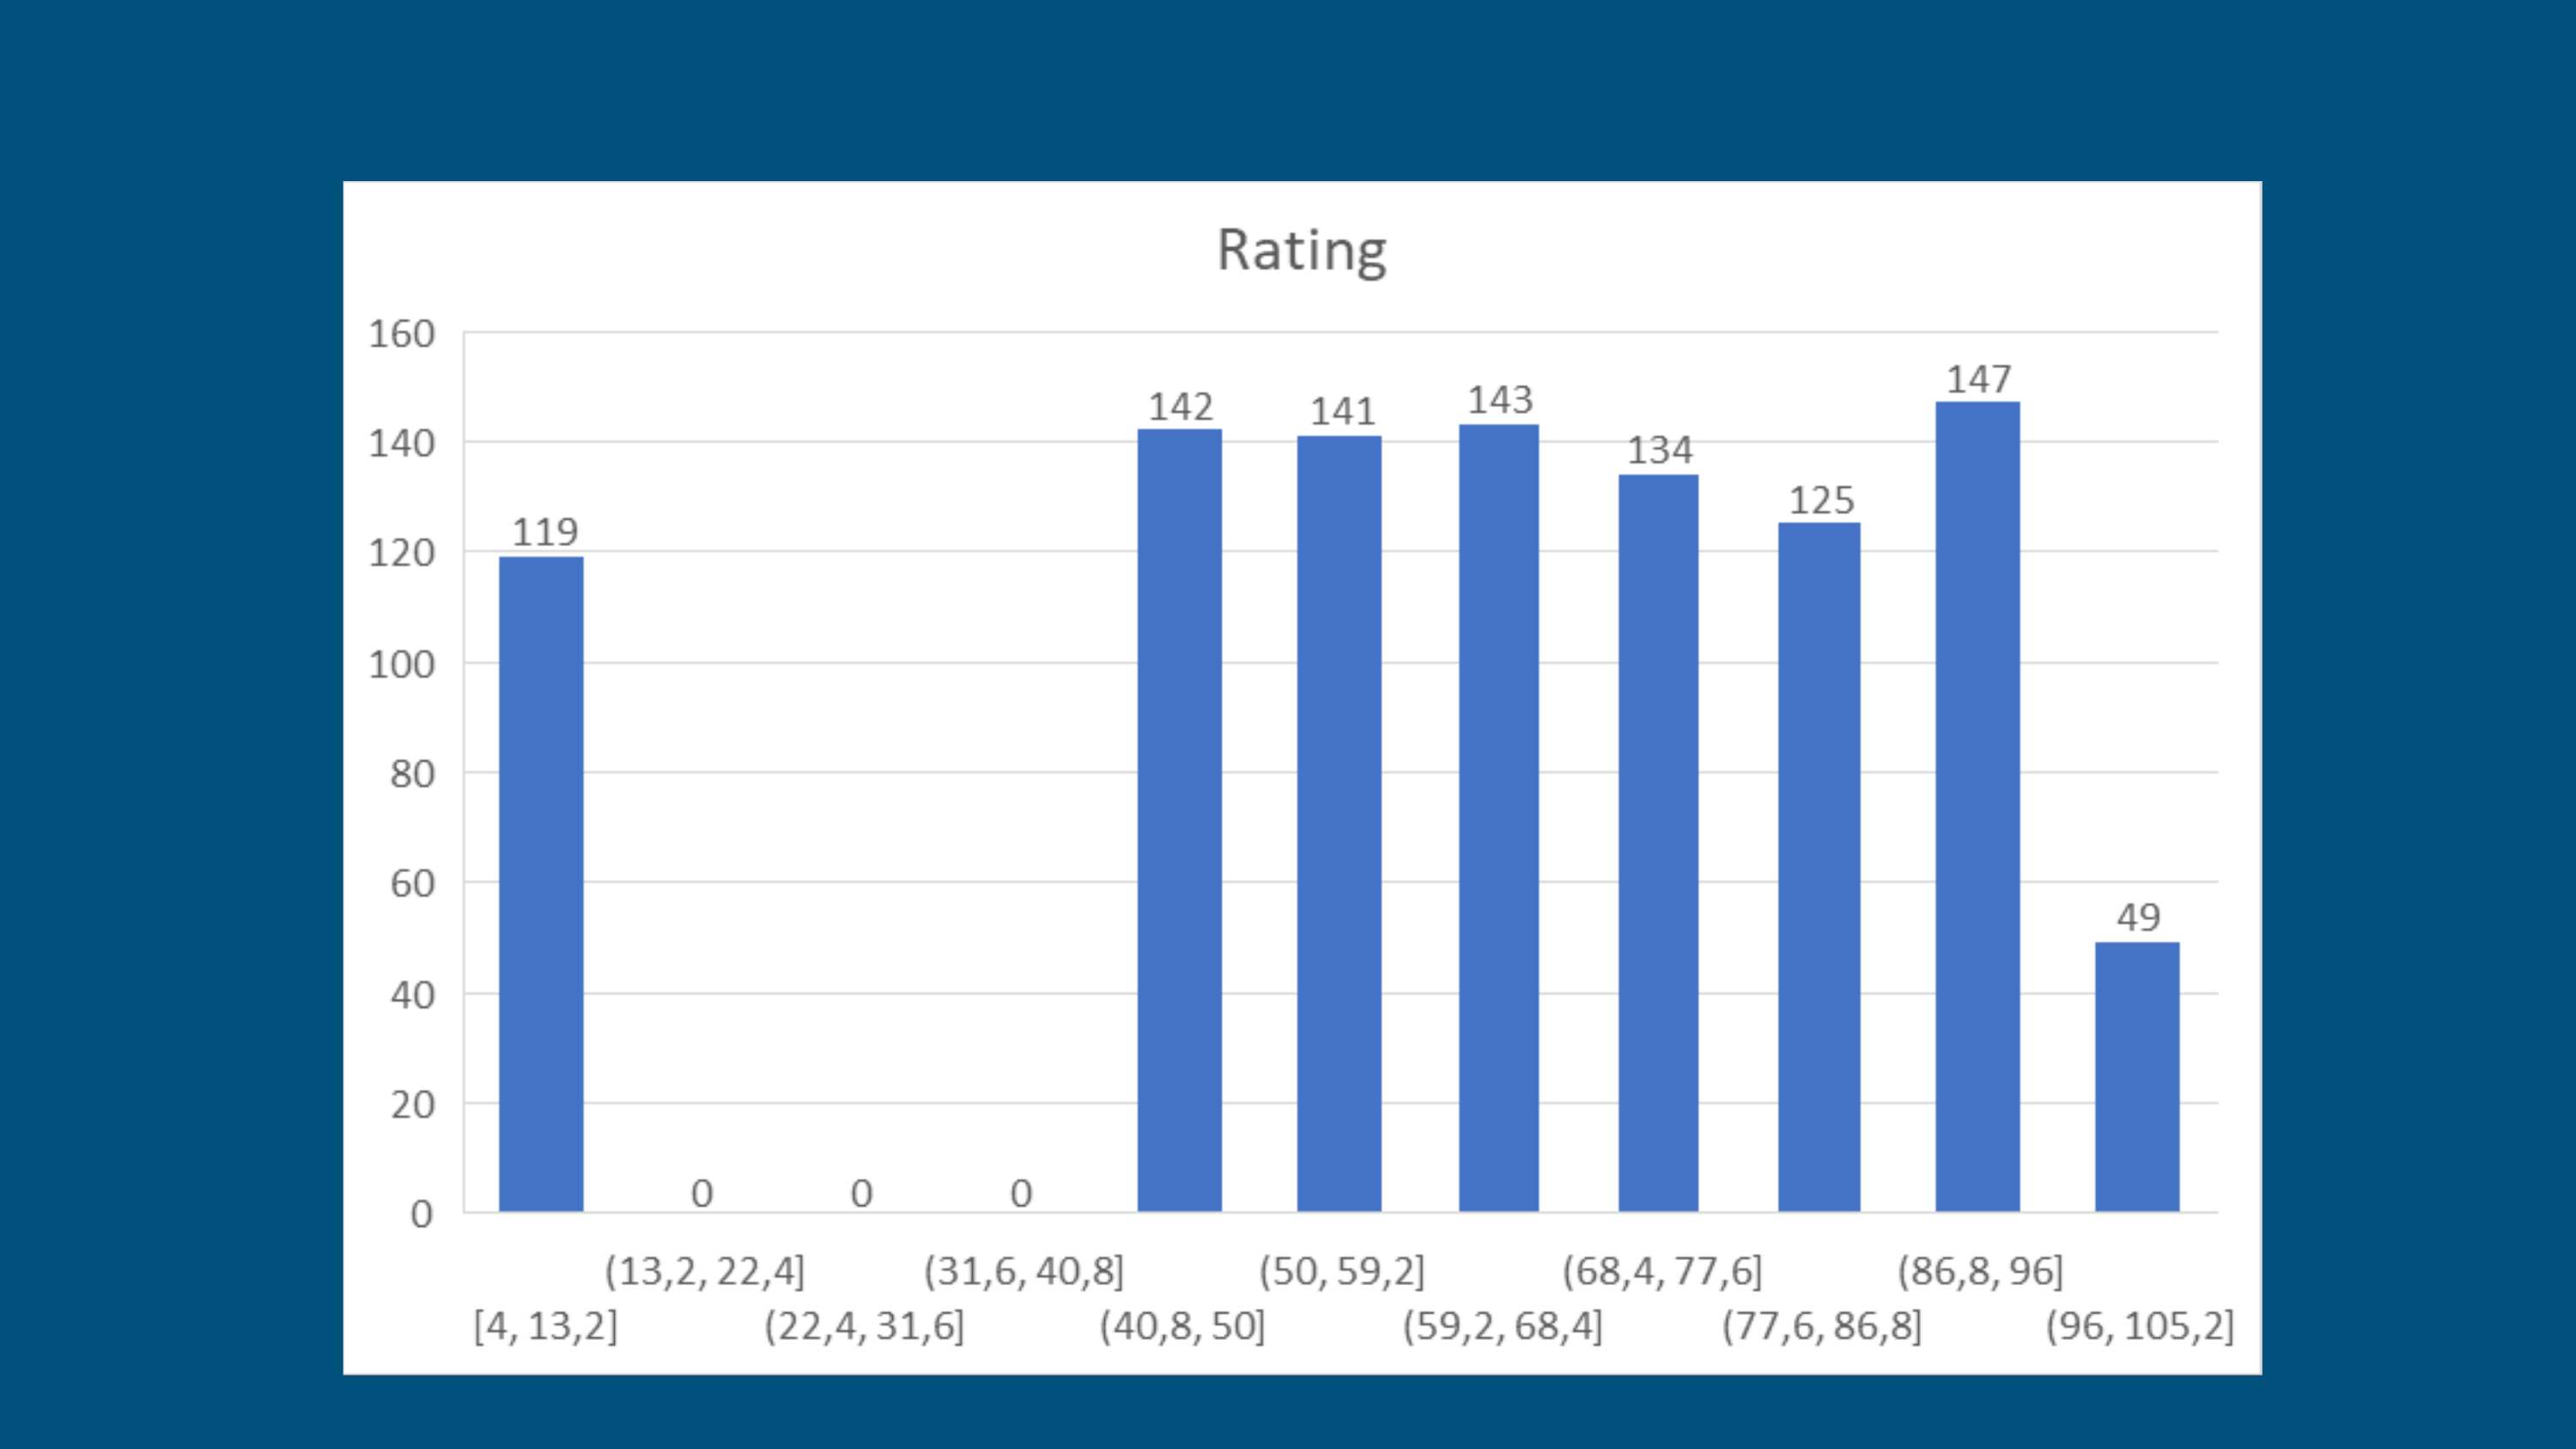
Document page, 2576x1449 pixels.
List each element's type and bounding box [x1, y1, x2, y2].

text_box [343, 181, 2263, 1379]
